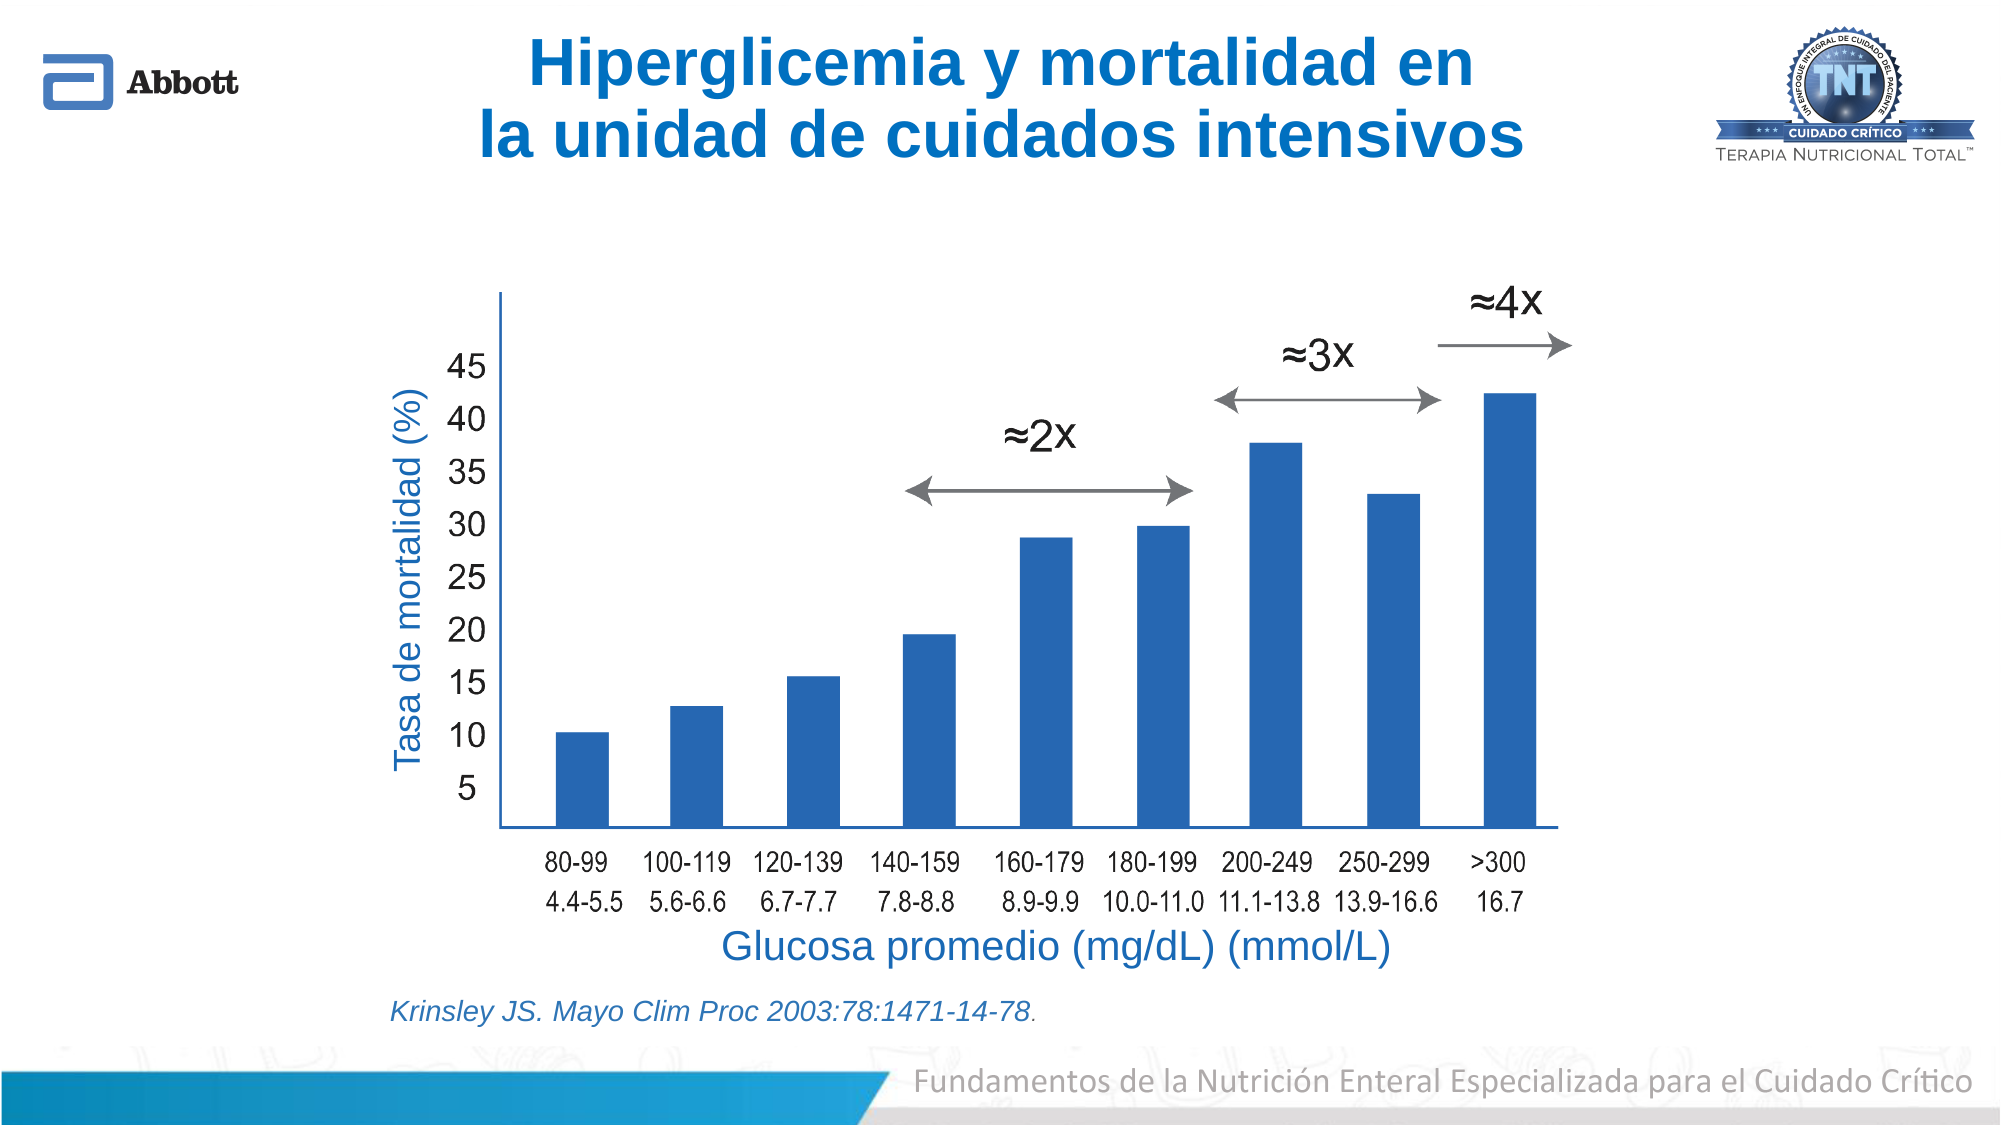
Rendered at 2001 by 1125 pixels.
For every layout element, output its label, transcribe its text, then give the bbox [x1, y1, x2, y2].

text_box Glucosa promedio (mg/dL) (mmol/L) [610, 934, 1503, 977]
text_box Tasa de mortalidad (%) [374, 200, 435, 961]
title Hiperglicemia y mortalidad en la unidad de cuidados intensivos [405, 0, 1599, 200]
picture [0, 0, 2001, 1125]
text_box Krinsley JS. Mayo Clim Proc 2003:78:1471-14-78. [375, 984, 1223, 1035]
